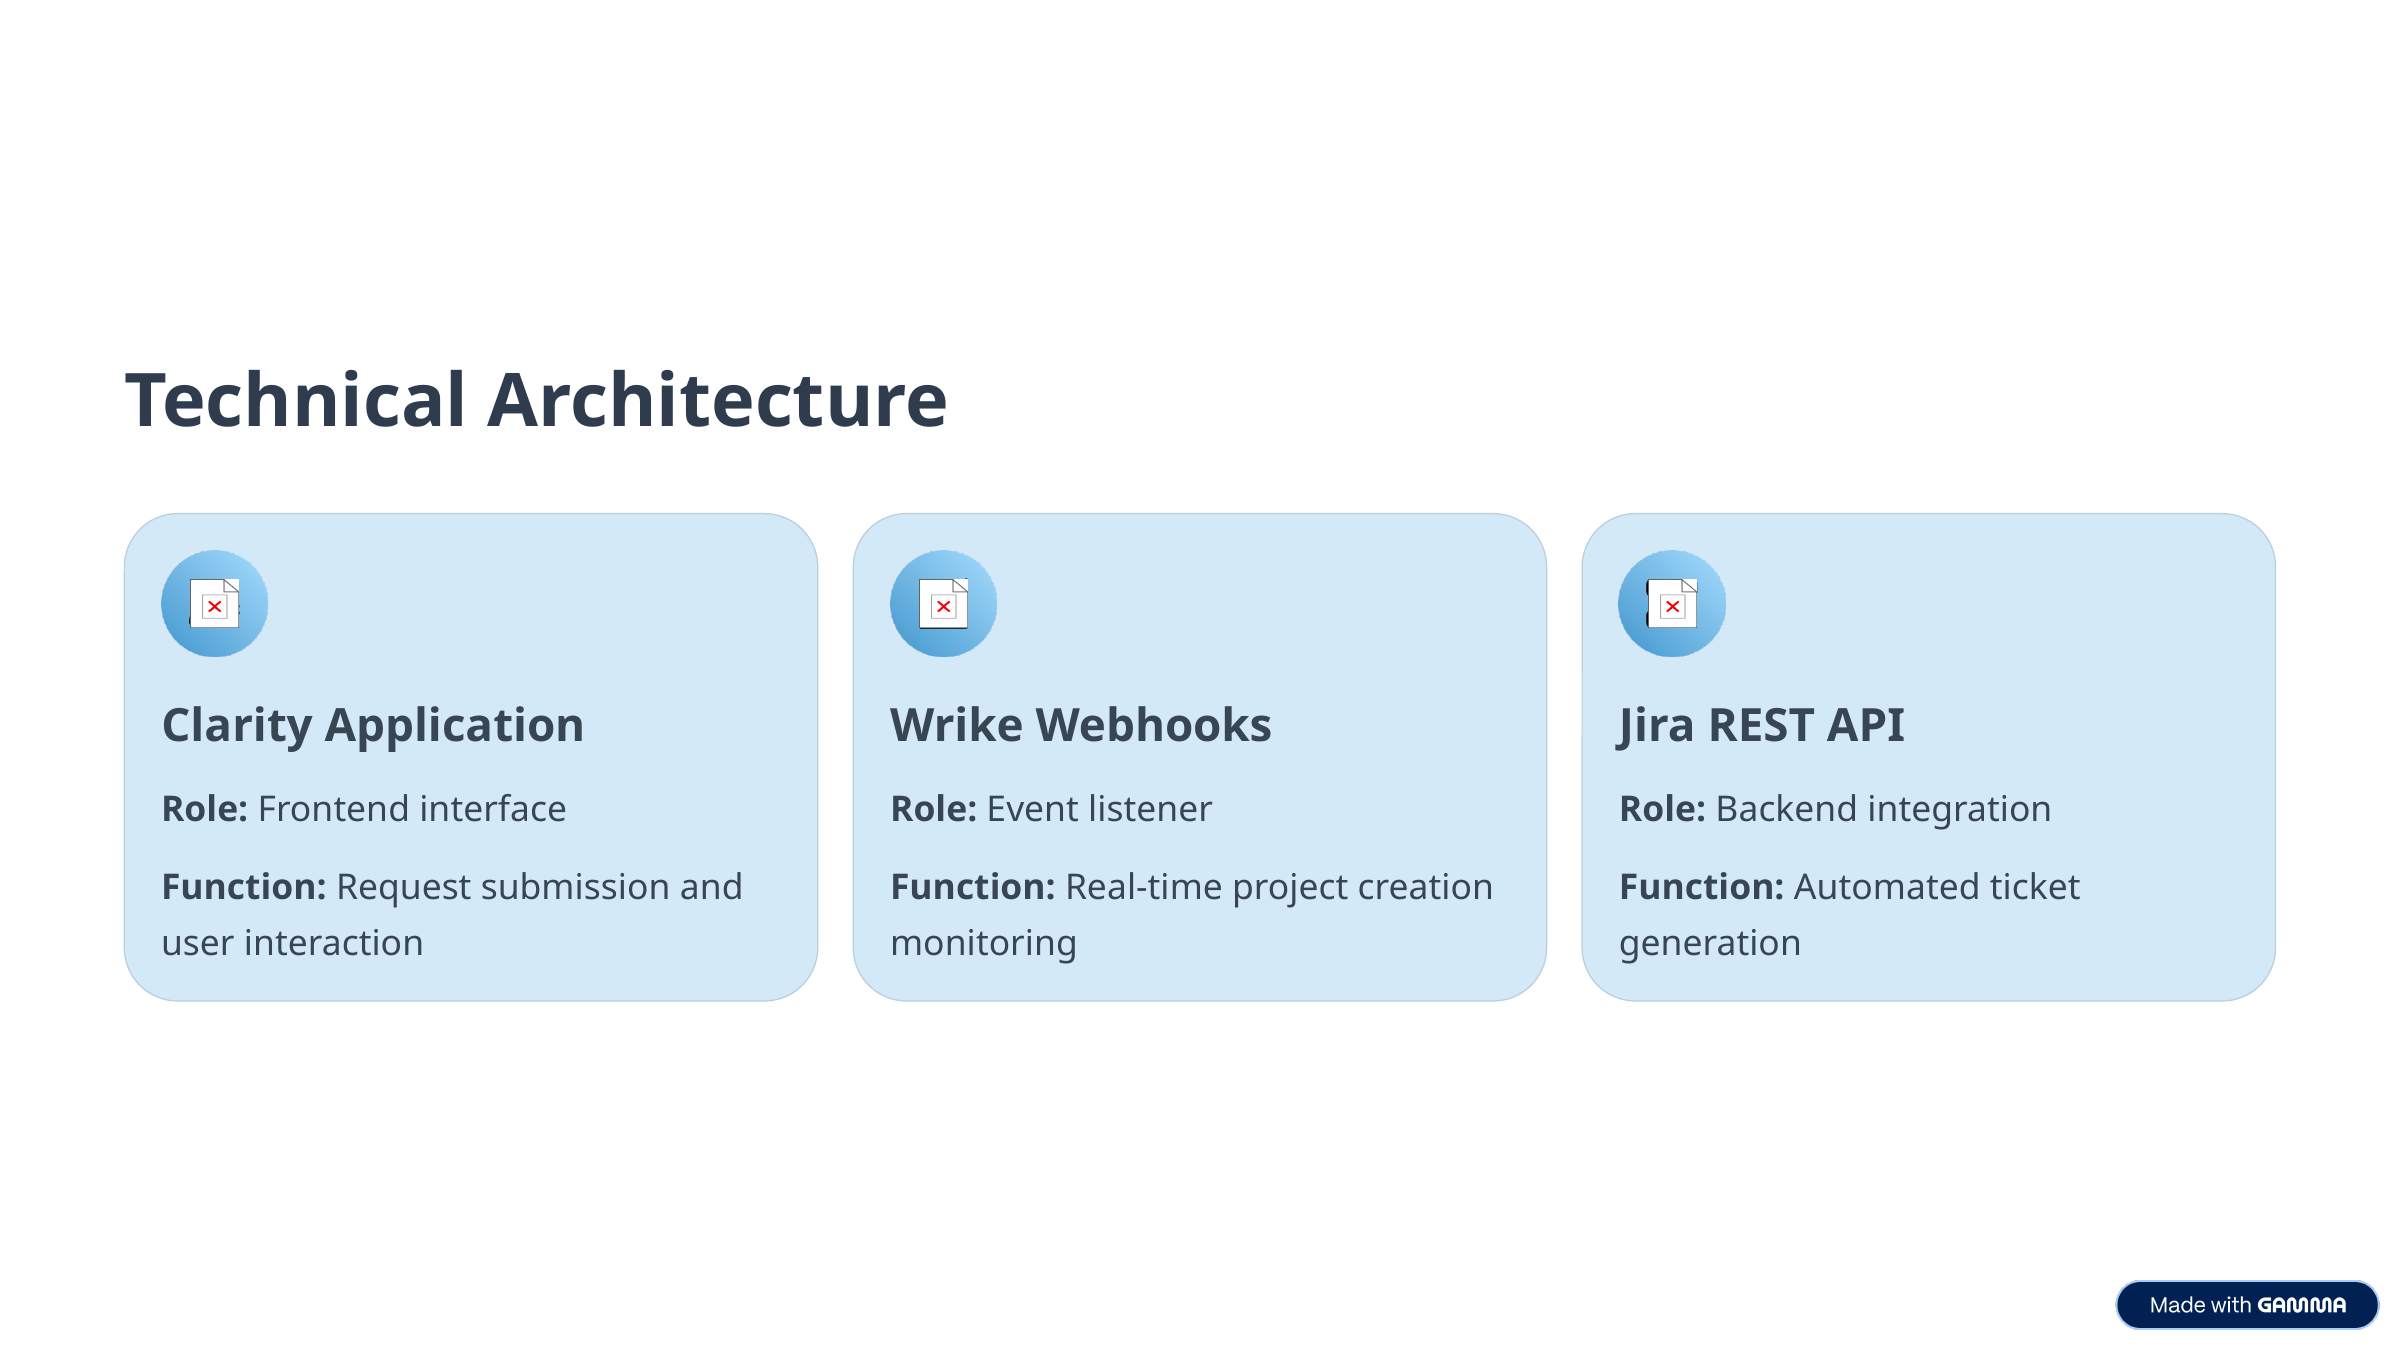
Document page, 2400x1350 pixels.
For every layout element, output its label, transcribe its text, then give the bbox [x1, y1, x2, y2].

picture [161, 550, 268, 657]
text_box Role: Backend integration [1618, 772, 2239, 830]
text_box [124, 513, 818, 1001]
text_box [1582, 513, 2276, 1001]
text_box Jira REST API [1618, 692, 2087, 751]
text_box Technical Architecture [124, 348, 882, 443]
text_box Function: Automated ticket generation [1618, 850, 2239, 965]
text_box Function: Request submission and user interaction [161, 850, 781, 965]
text_box Wrike Webhooks [890, 692, 1358, 751]
picture [2106, 1271, 2389, 1339]
text_box Clarity Application [161, 692, 629, 751]
text_box Function: Real-time project creation monitoring [890, 850, 1510, 965]
picture [1618, 550, 1726, 657]
text_box [853, 513, 1547, 1001]
text_box Role: Event listener [890, 772, 1510, 830]
picture [890, 550, 997, 657]
text_box Role: Frontend interface [161, 772, 781, 830]
